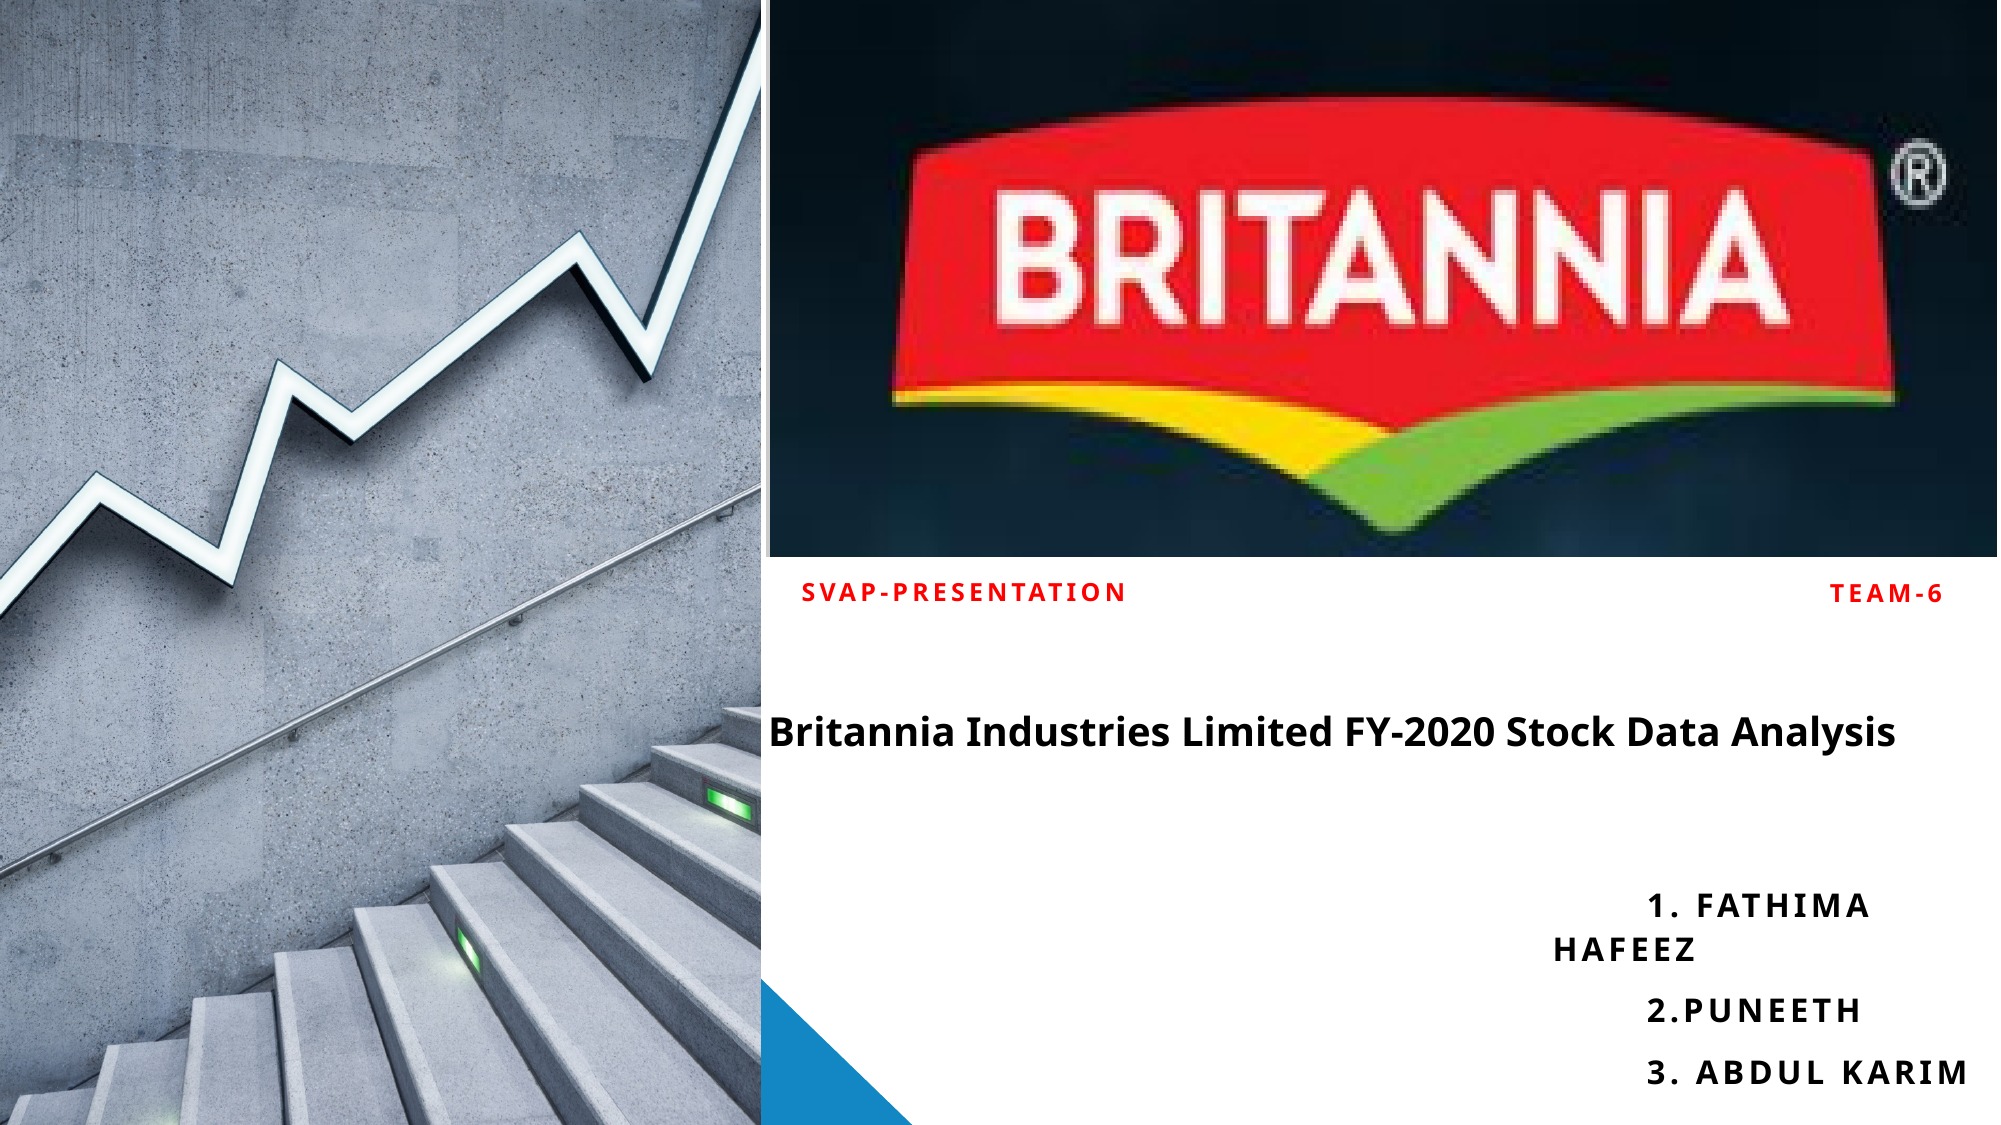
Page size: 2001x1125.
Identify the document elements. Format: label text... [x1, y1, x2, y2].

text_box 1. Fathima Hafeez 2.Puneeth 3. Abdul Karim [1537, 873, 2000, 1112]
text_box TEAM-6 [1814, 564, 1976, 616]
picture [765, 0, 1997, 557]
picture [0, 0, 761, 1125]
title SVAP-Presentation [766, 562, 1141, 614]
subtitle Britannia Industries Limited FY-2020 Stock Data Analysis [761, 679, 1997, 782]
